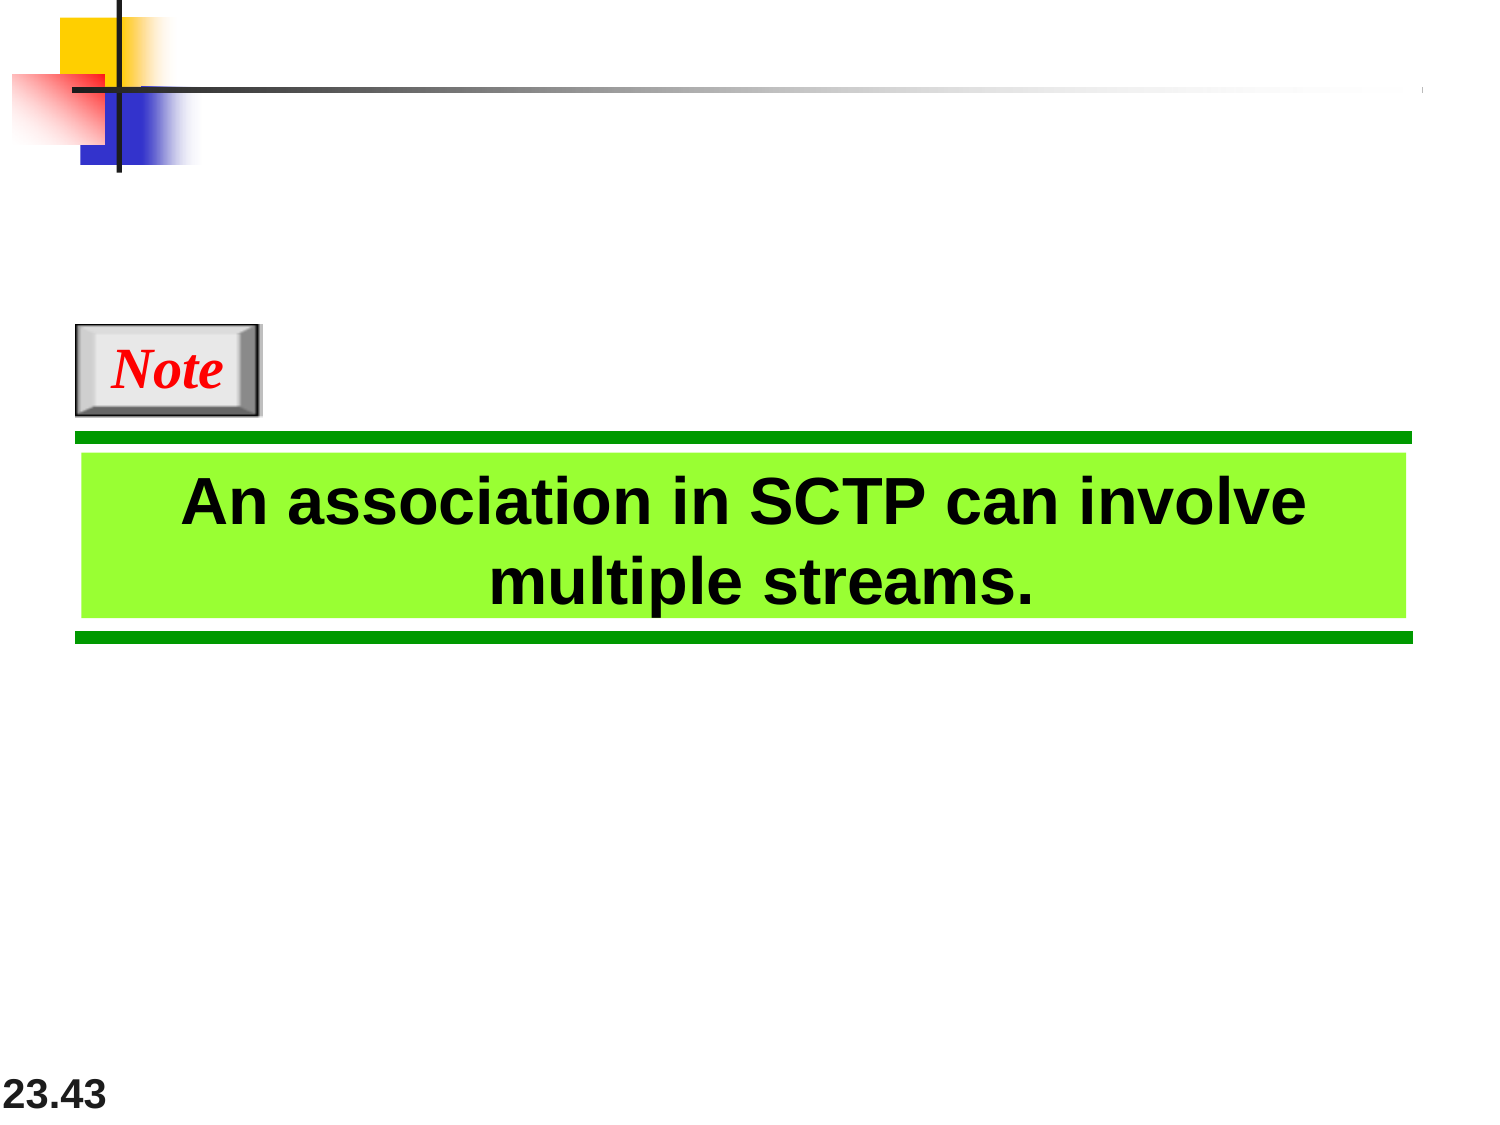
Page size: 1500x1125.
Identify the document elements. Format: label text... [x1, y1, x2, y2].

picture [74, 324, 263, 419]
title Note [109, 426, 228, 519]
text_box An association in SCTP can involve multiple streams. [81, 452, 1407, 619]
picture [12, 17, 1423, 165]
slide_number 23.27 [0, 1068, 114, 1125]
